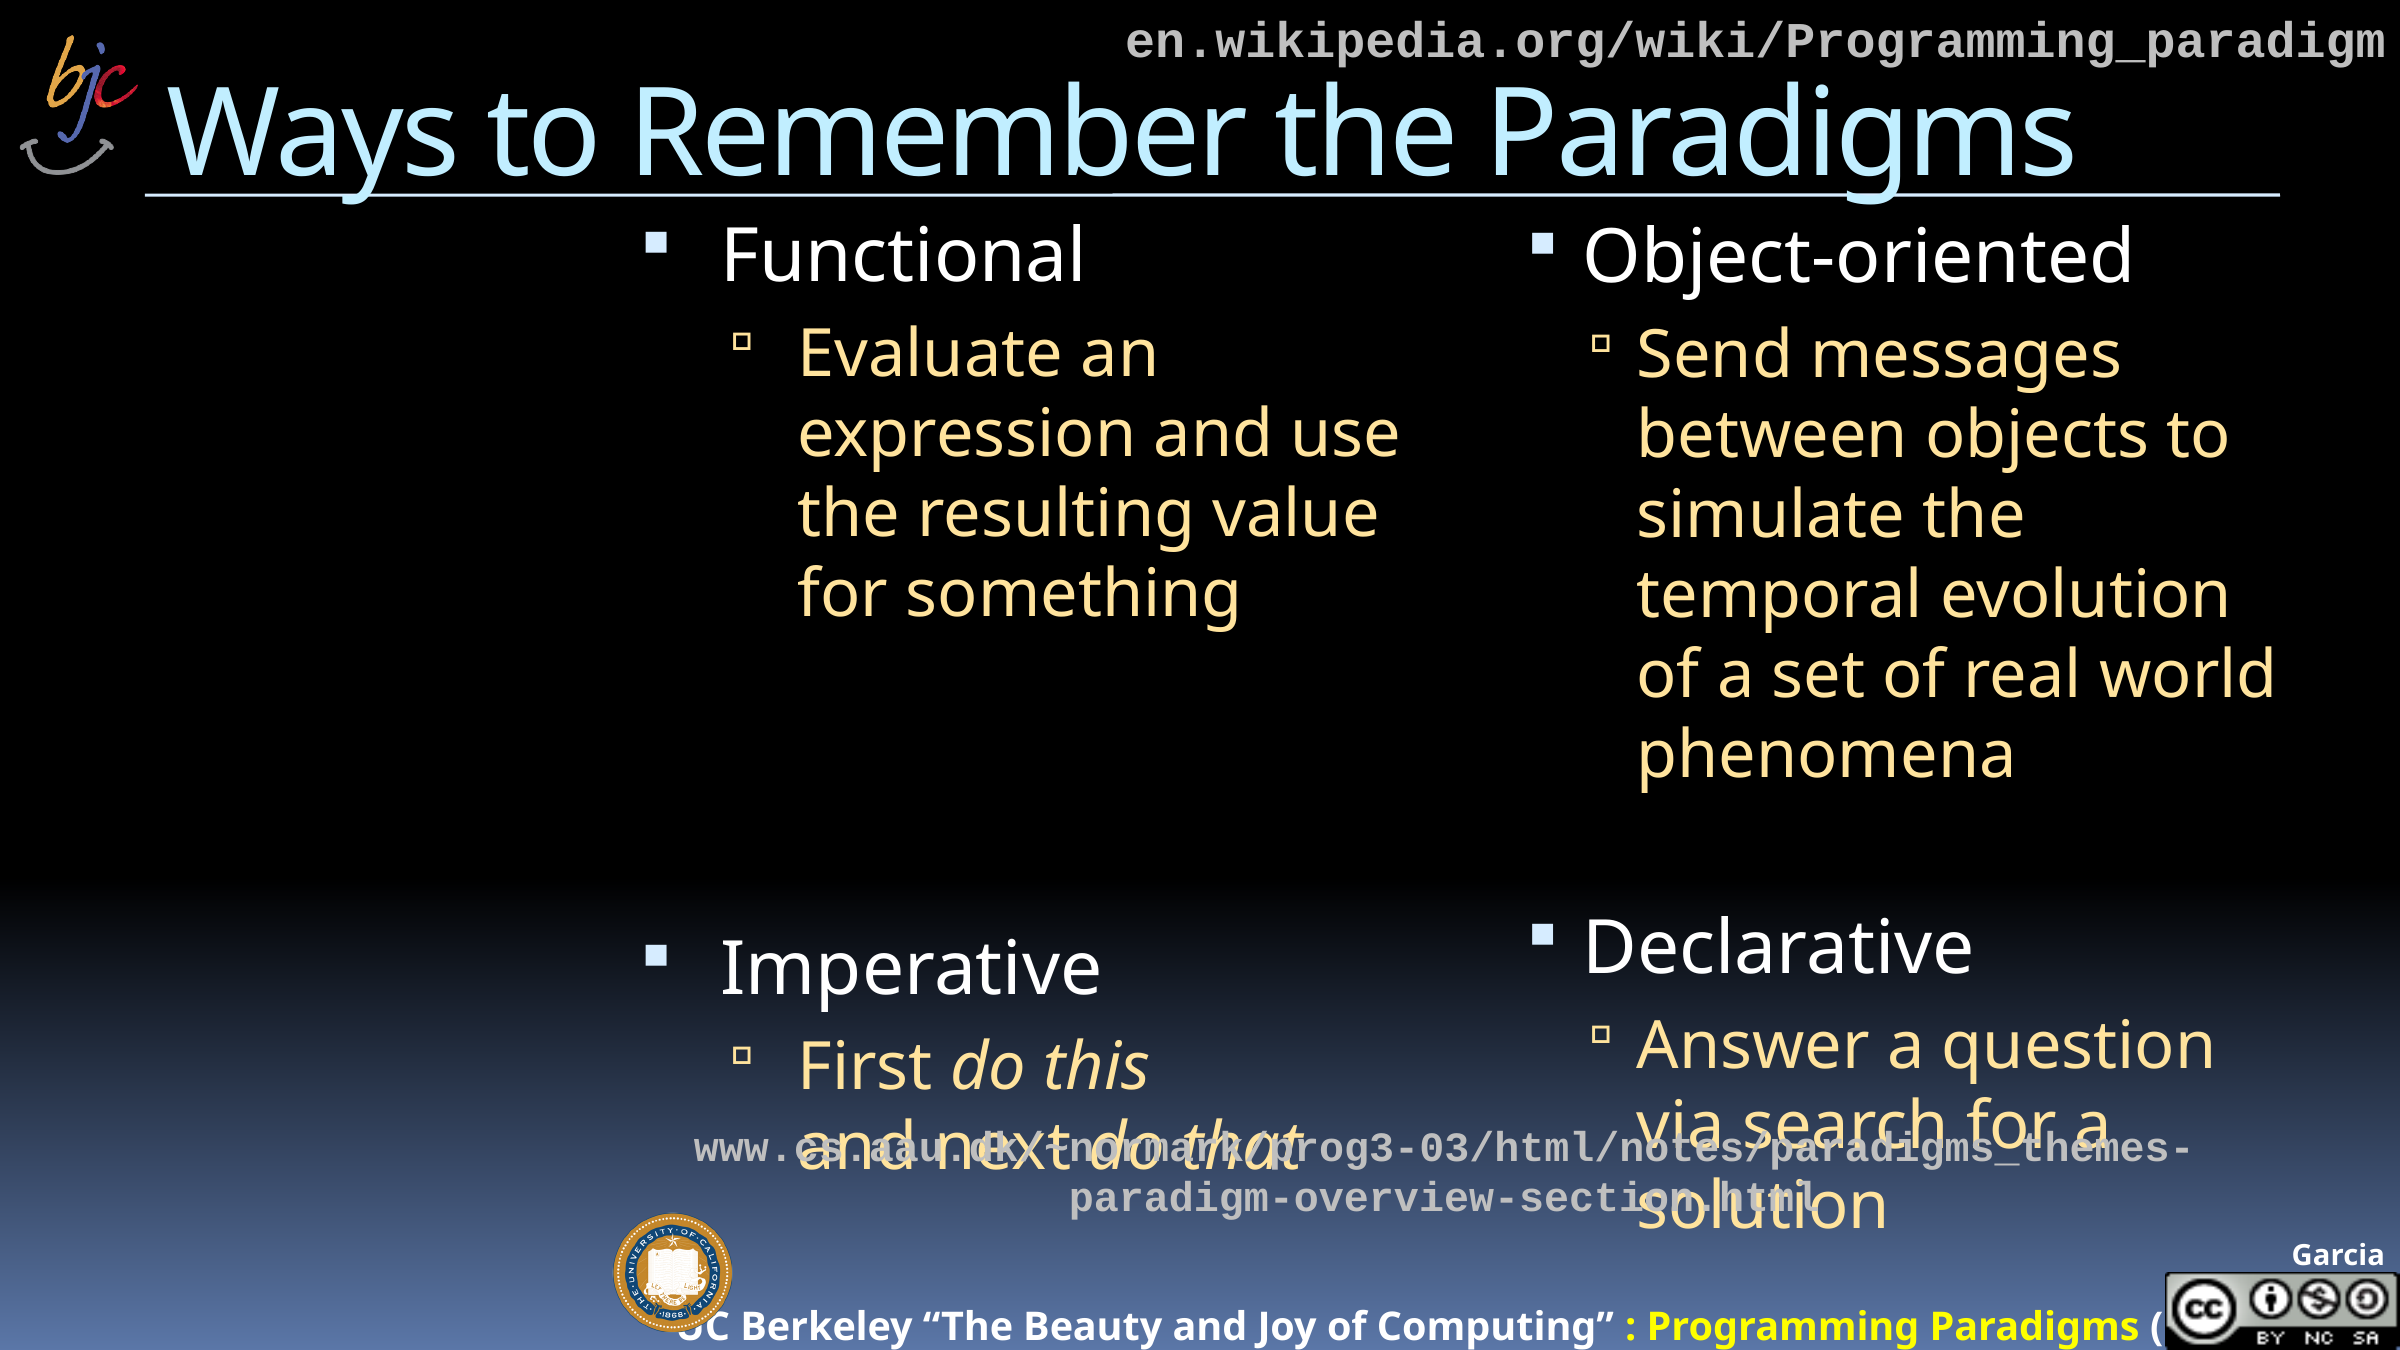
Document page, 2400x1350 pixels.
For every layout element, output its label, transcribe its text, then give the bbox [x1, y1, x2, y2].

picture [2165, 1272, 2400, 1350]
text_box en.wikipedia.org/wiki/Programming_paradigm [1049, 0, 2400, 75]
text_box Object-oriented Send messages between objects to simulate the temporal evolution of a set of real world phenomena Declarative Answer a question via search for a solution [1500, 200, 2300, 1150]
picture [19, 35, 138, 175]
text_box www.cs.aau.dk/~normark/prog3-03/html/notes/paradigms_themes-paradigm-overview-section.html [600, 1112, 2288, 1228]
picture [612, 1228, 733, 1333]
list Functional Evaluate an expression and use the resulting value for something Imperative First do this and next do that [602, 195, 1501, 1112]
title Ways to Remember the Paradigms [144, 41, 2288, 192]
